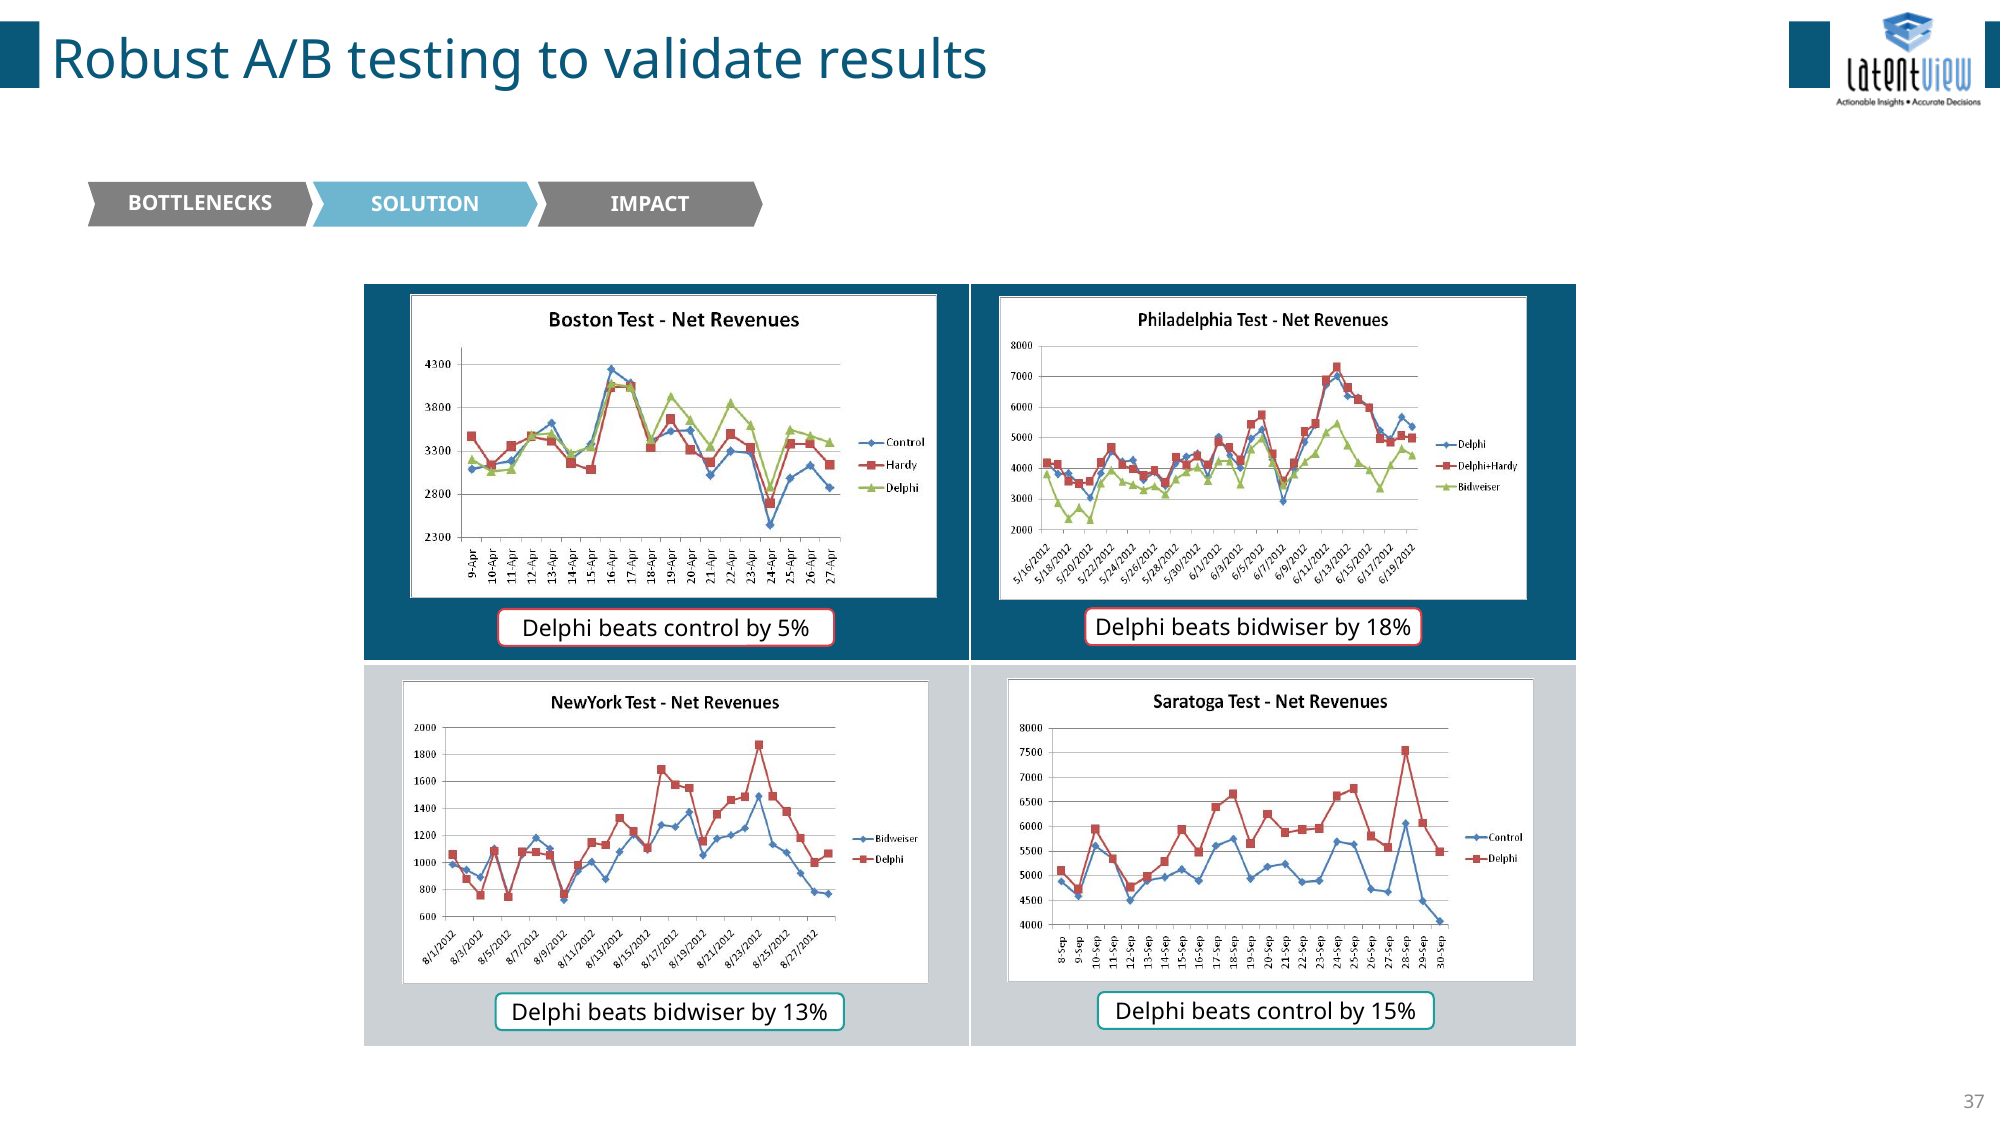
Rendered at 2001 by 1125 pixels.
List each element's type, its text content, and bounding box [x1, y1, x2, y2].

table_cell [971, 665, 1576, 1046]
picture [402, 680, 929, 984]
text_box Delphi beats bidwiser by 13% [494, 992, 845, 1032]
text_box BOTTLENECKS [87, 181, 314, 227]
text_box Delphi beats bidwiser by 18% [1084, 607, 1423, 647]
table_cell [364, 665, 969, 1046]
slide_number 37 [1550, 1083, 2000, 1123]
text_box Delphi beats control by 5% [497, 607, 836, 647]
picture [1000, 297, 1526, 599]
title Robust A/B testing to validate results [39, 12, 1789, 101]
table_header [971, 284, 1576, 660]
text_box SOLUTION [312, 181, 538, 227]
text_box IMPACT [536, 181, 764, 228]
table_header [364, 284, 969, 660]
text_box Delphi beats control by 15% [1096, 991, 1435, 1030]
picture [1829, 8, 1985, 110]
picture [411, 295, 936, 597]
picture [1007, 678, 1534, 982]
